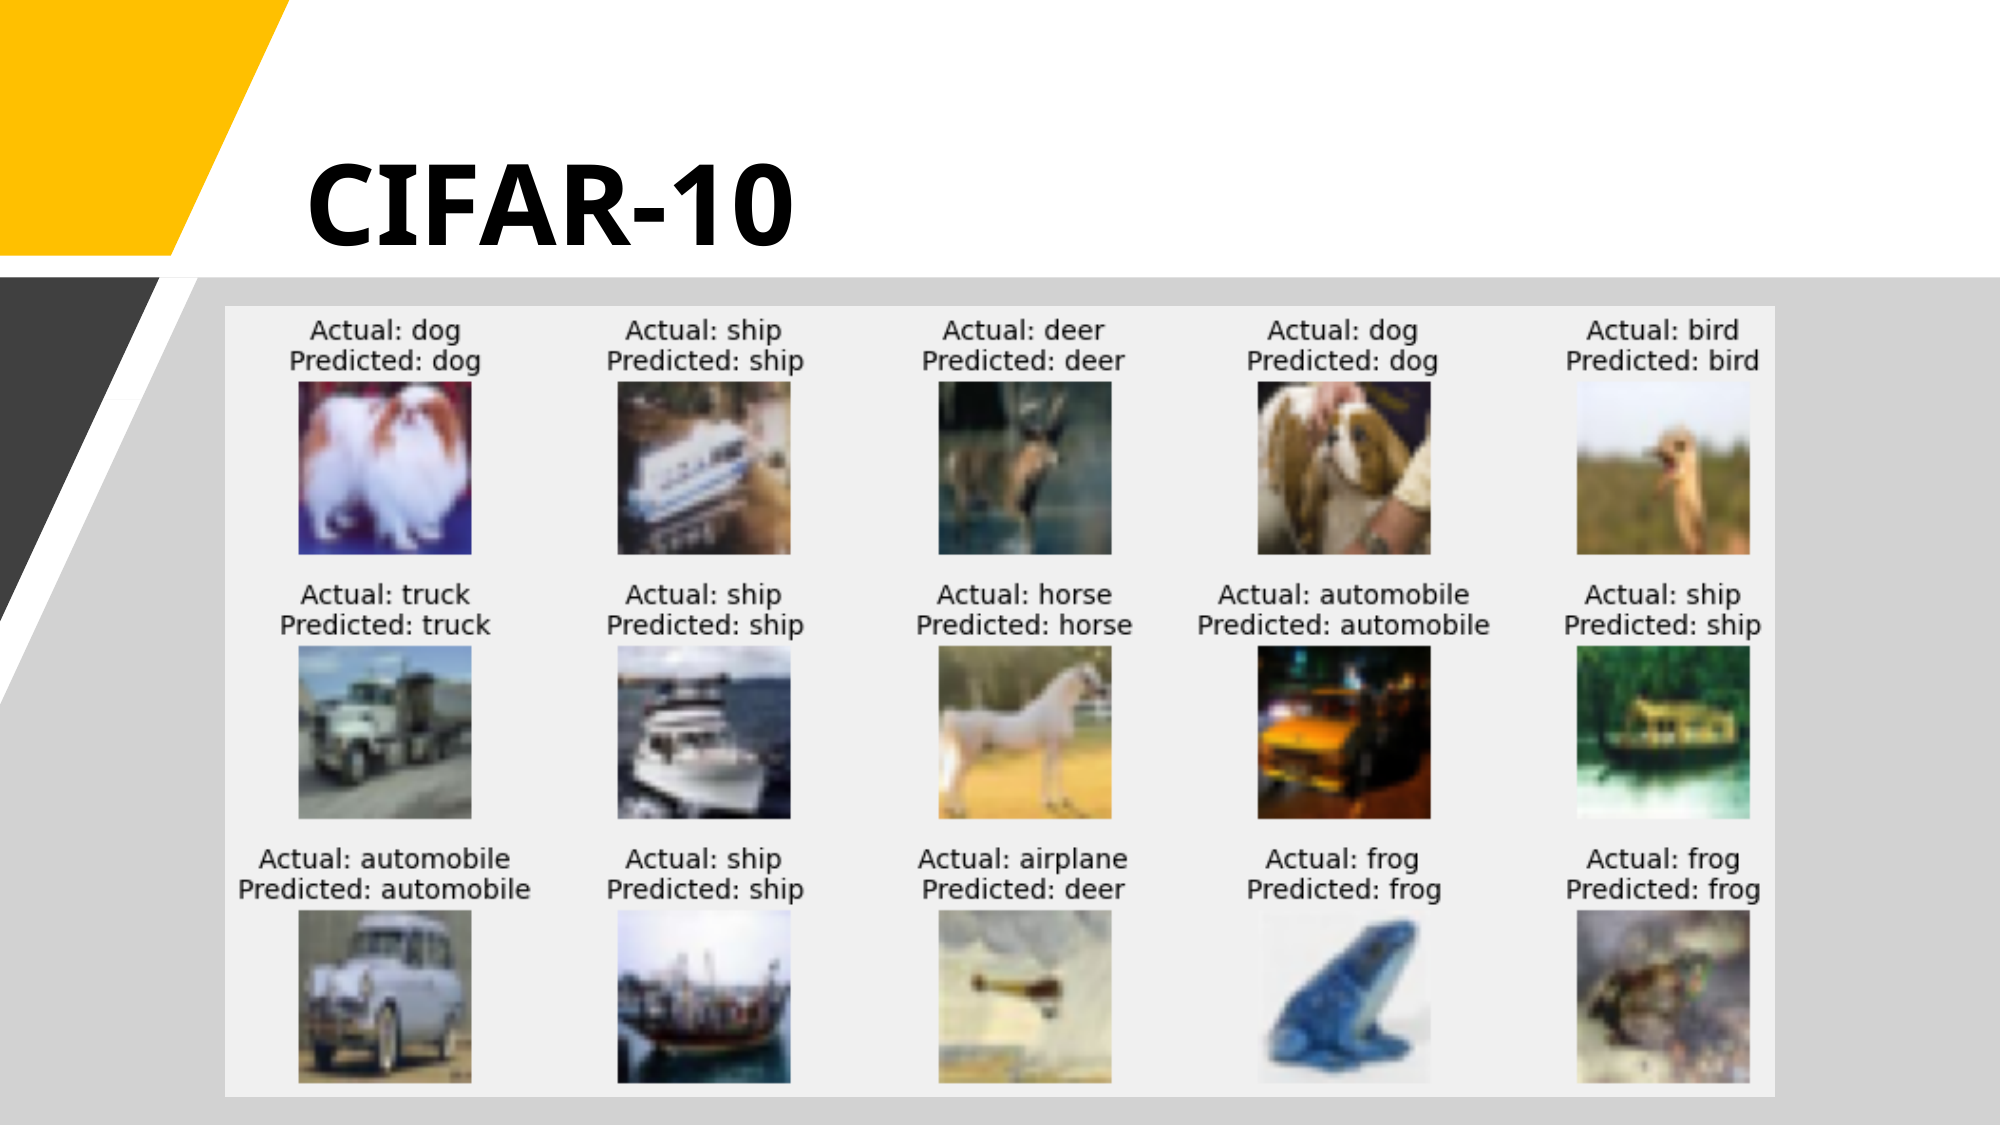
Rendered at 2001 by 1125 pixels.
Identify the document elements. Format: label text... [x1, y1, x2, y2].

title CIFAR-10 [289, 0, 1878, 278]
text_box [0, 276, 2000, 1125]
picture [225, 306, 1775, 1097]
text_box [0, 0, 289, 257]
text_box [0, 276, 162, 622]
